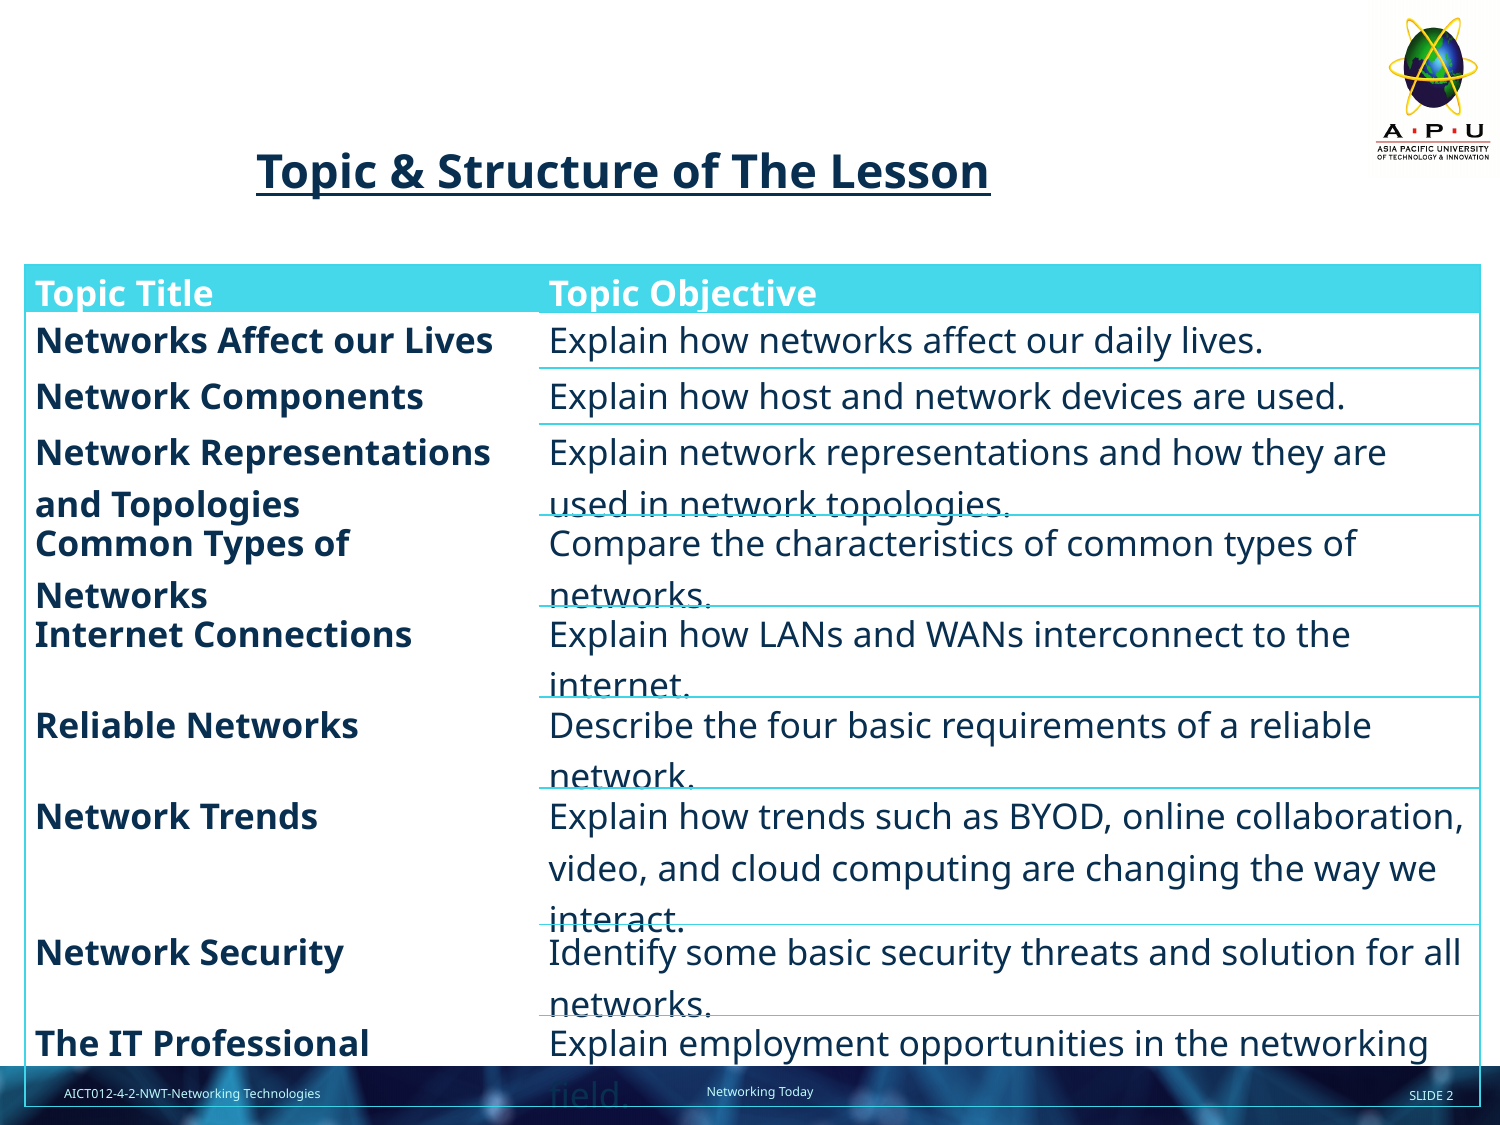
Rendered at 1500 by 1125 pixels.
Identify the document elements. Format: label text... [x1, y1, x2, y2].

table_cell Networks Affect our Lives [26, 312, 539, 368]
picture [1367, 0, 1500, 178]
table_cell Explain how LANs and WANs interconnect to the internet. [539, 607, 1479, 696]
table_cell Explain network representations and how they are used in network topologies. [539, 425, 1479, 514]
table_cell The IT Professional [26, 1015, 539, 1106]
table_cell Common Types of Networks [26, 515, 539, 606]
table_cell Explain how host and network devices are used. [539, 369, 1479, 423]
table_cell Network Components [26, 368, 539, 424]
table_cell Network Trends [26, 788, 539, 924]
table_cell Explain how trends such as BYOD, online collaboration, video, and cloud computing are changing the way we interact. [539, 789, 1479, 924]
table_cell Internet Connections [26, 606, 539, 697]
table_cell Explain employment opportunities in the networking field. [539, 1016, 1479, 1106]
table_header Topic Title [26, 266, 539, 312]
table_cell Identify some basic security threats and solution for all networks. [539, 925, 1479, 1015]
table_cell Reliable Networks [26, 697, 539, 788]
picture [0, 1066, 1500, 1125]
table_cell Explain how networks affect our daily lives. [539, 313, 1479, 367]
table_header Topic Objective [539, 266, 1479, 312]
table_cell Network Representations and Topologies [26, 424, 539, 515]
table_cell Network Security [26, 924, 539, 1015]
table_cell Describe the four basic requirements of a reliable network. [539, 698, 1479, 787]
table_cell Compare the characteristics of common types of networks. [539, 516, 1479, 605]
title Topic & Structure of The Lesson [241, 68, 1385, 264]
